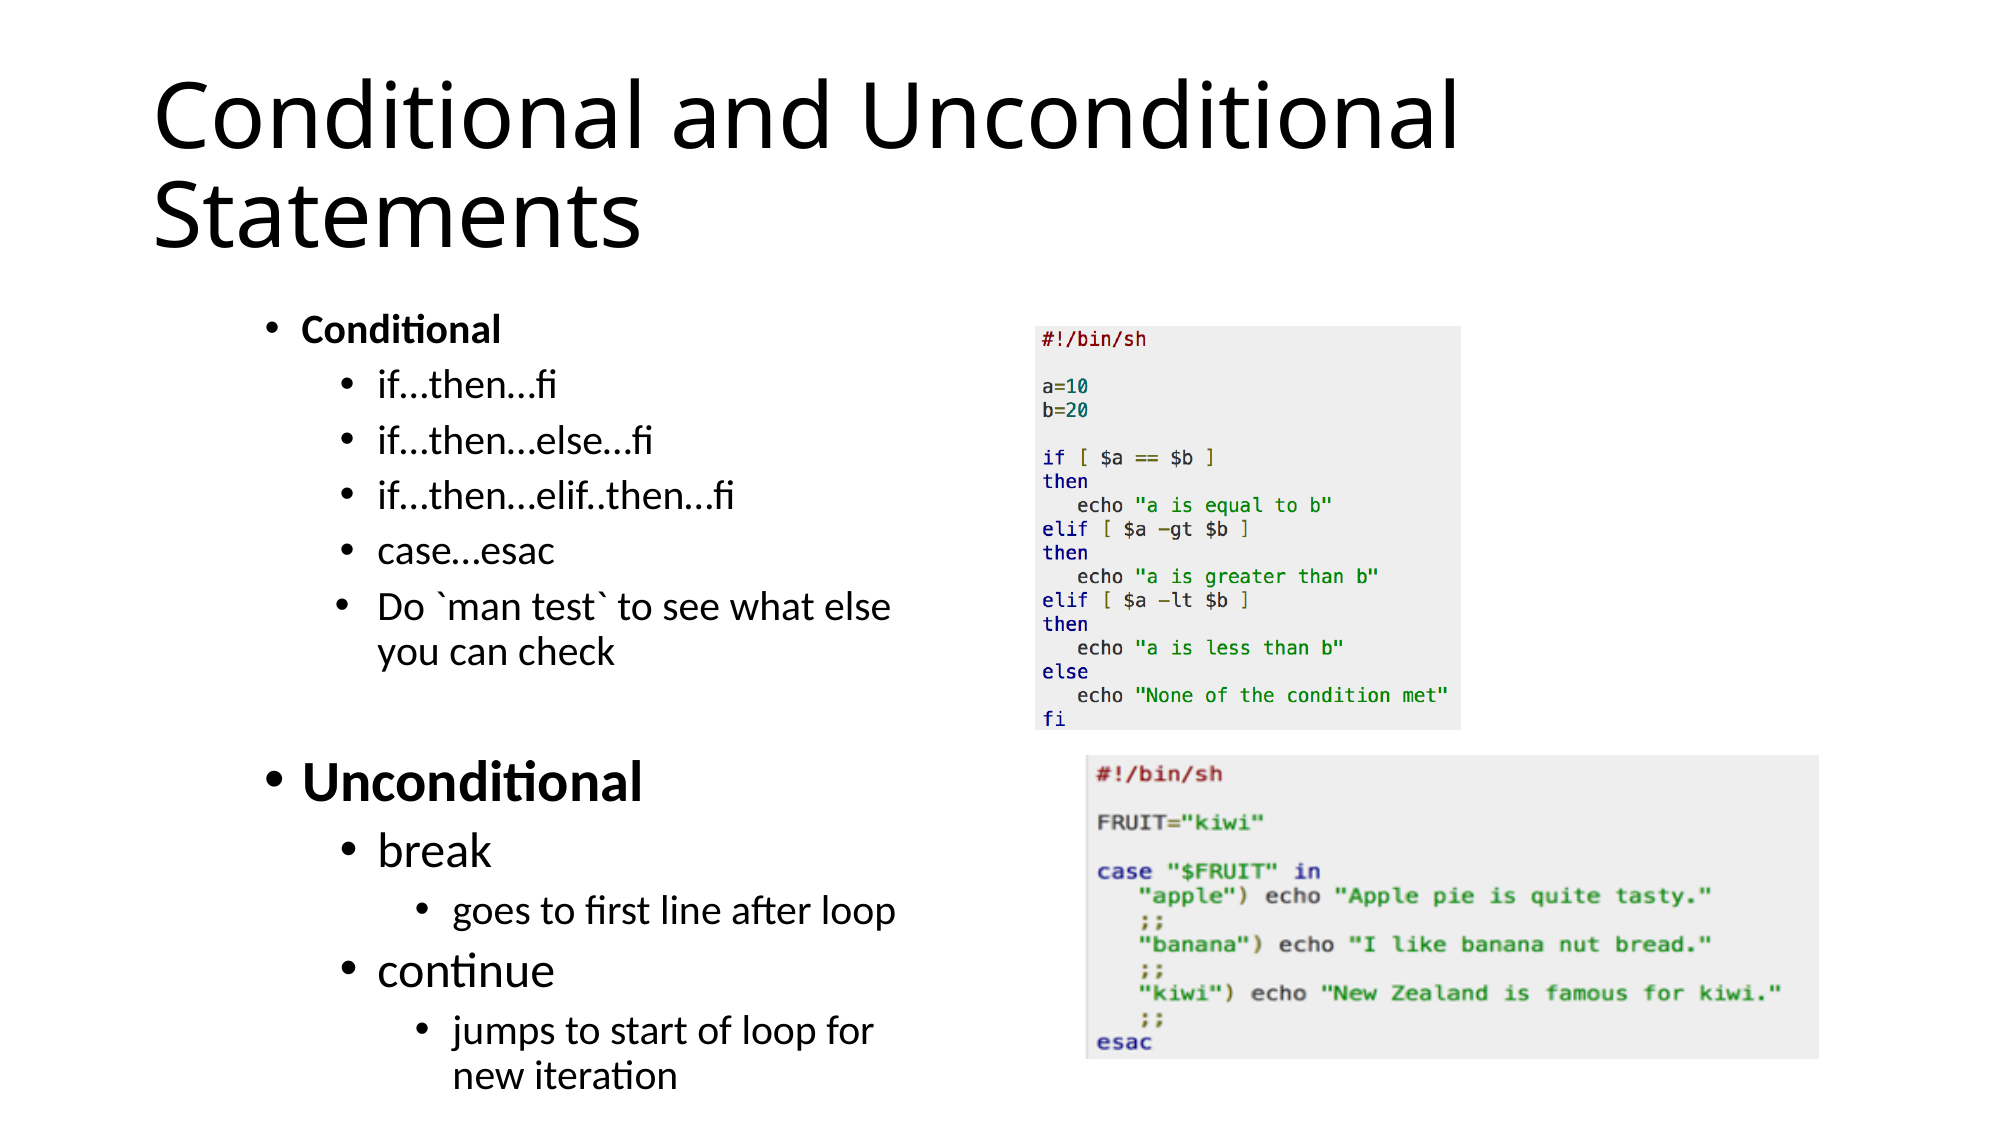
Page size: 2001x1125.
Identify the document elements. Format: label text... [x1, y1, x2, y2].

list Conditional if…then…fi if…then…else…fi if…then…elif..then…fi case…esac Do `man test` to see what else you can check Unconditional break goes to first line after loop continue jumps to start of loop for new iteration [249, 299, 965, 988]
picture [1085, 755, 1819, 1059]
title Conditional and Unconditional Statements [137, 59, 1863, 278]
picture [1035, 326, 1461, 730]
